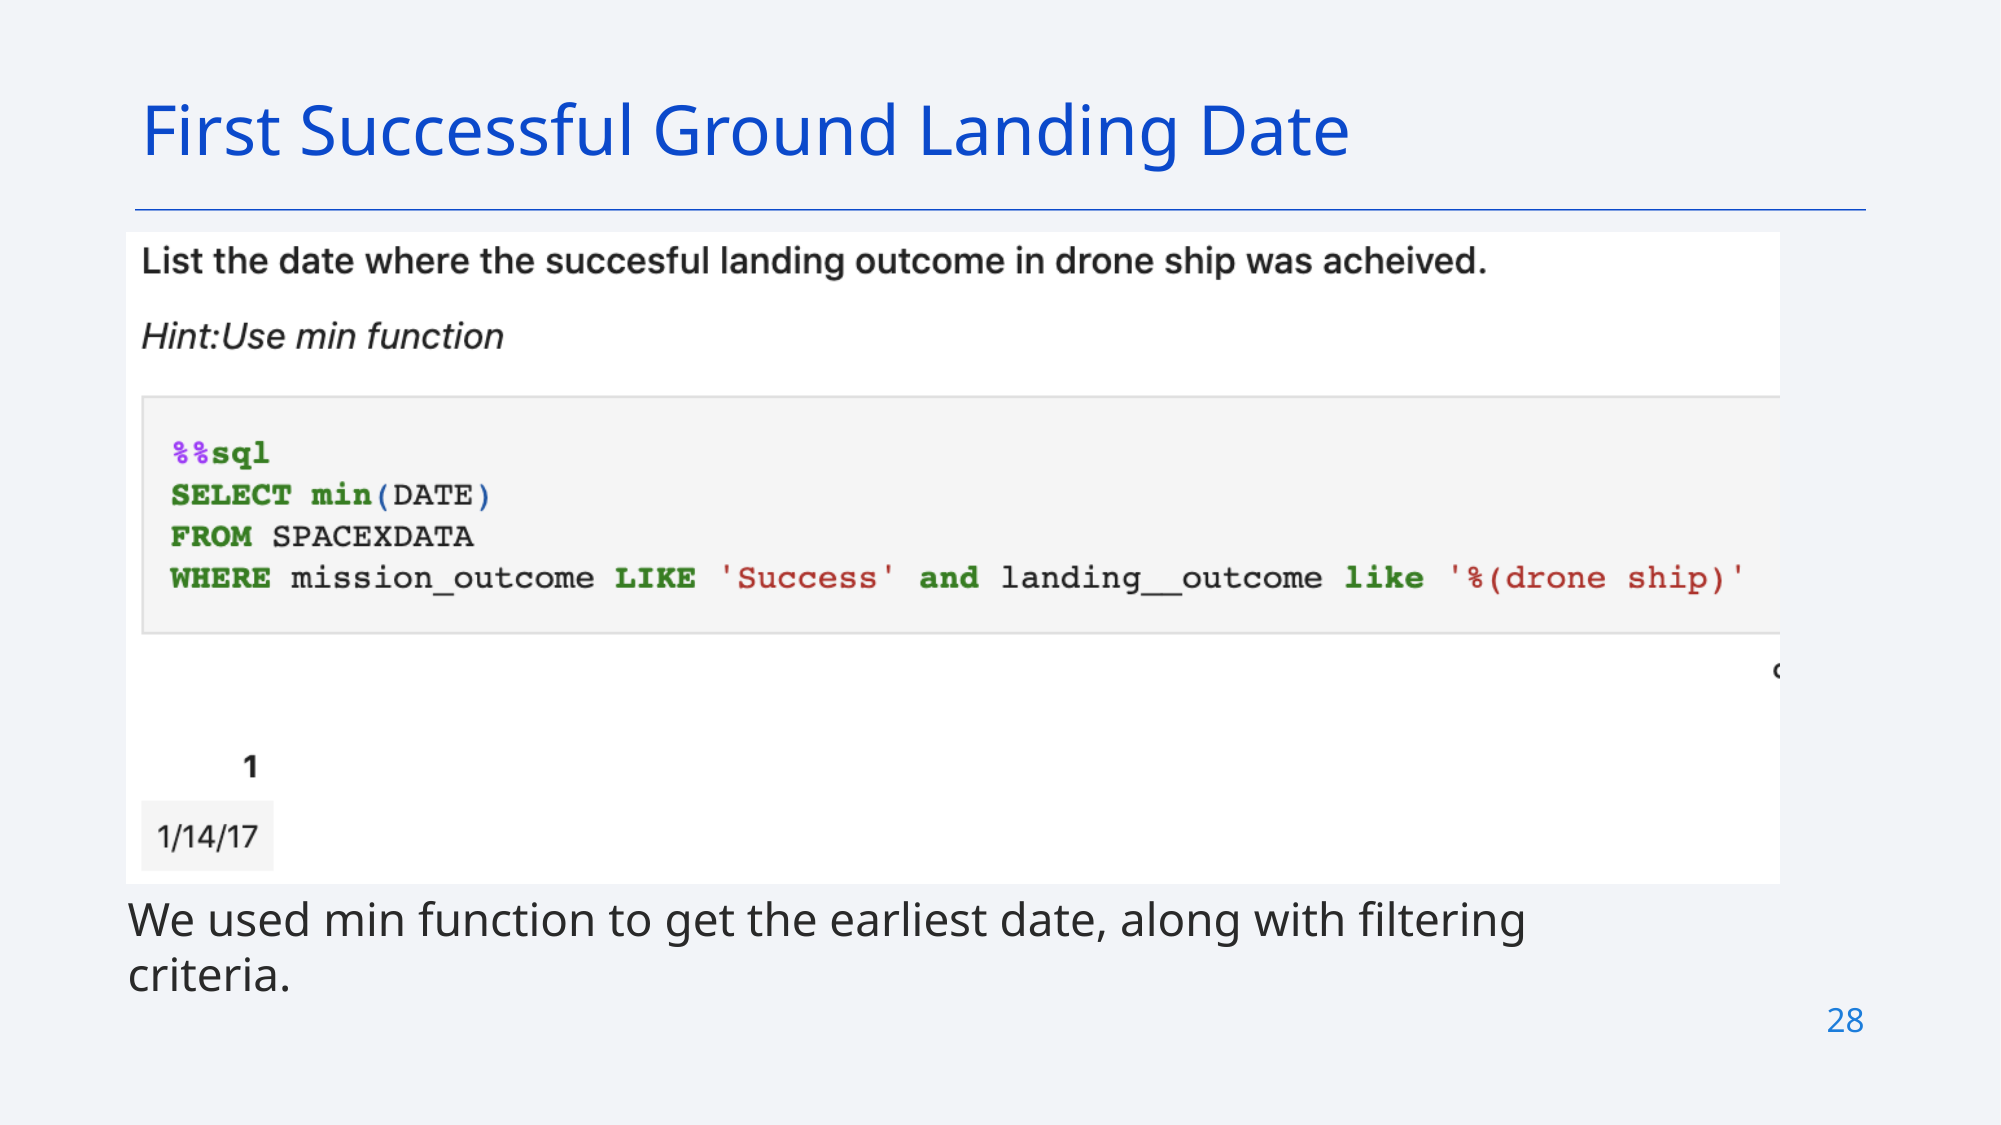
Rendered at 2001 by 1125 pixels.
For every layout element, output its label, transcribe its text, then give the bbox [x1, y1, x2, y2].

text_box First Successful Ground Landing Date [126, 88, 1852, 179]
list We used min function to get the earliest date, along with filtering criteria. [112, 883, 1712, 1122]
slide_number 28 [1712, 988, 1880, 1055]
picture [0, 0, 2001, 1125]
